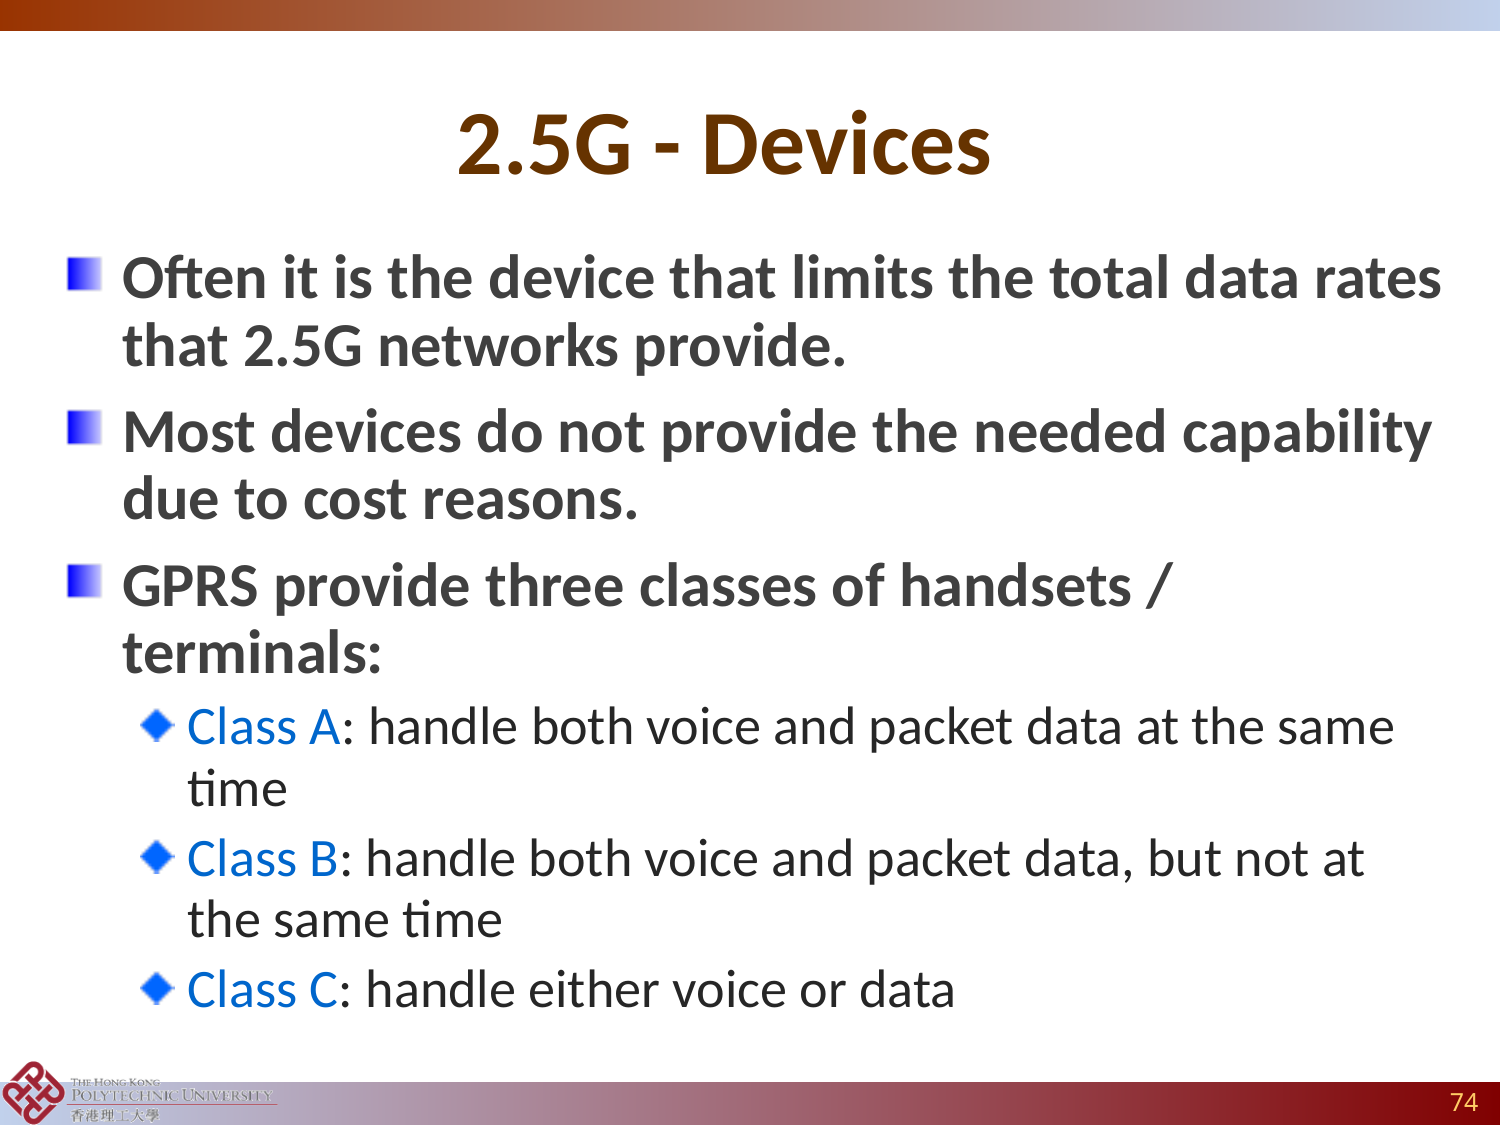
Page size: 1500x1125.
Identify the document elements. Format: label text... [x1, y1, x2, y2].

picture [140, 970, 175, 1005]
title 2.5G - Devices [62, 75, 1388, 225]
picture [0, 1061, 278, 1125]
picture [65, 562, 106, 602]
picture [65, 408, 106, 449]
list Often it is the device that limits the total data rates that 2.5G networks provide. Most devices do not provide the needed capability due to cost reasons. GPRS provide three classes of handsets / terminals: Class A: handle both voice and packet data at the same time Class B: handle both voice and packet data, but not at the same time Class C: handle either voice or data [51, 237, 1463, 1063]
picture [65, 255, 106, 295]
picture [140, 707, 175, 742]
picture [140, 838, 175, 874]
